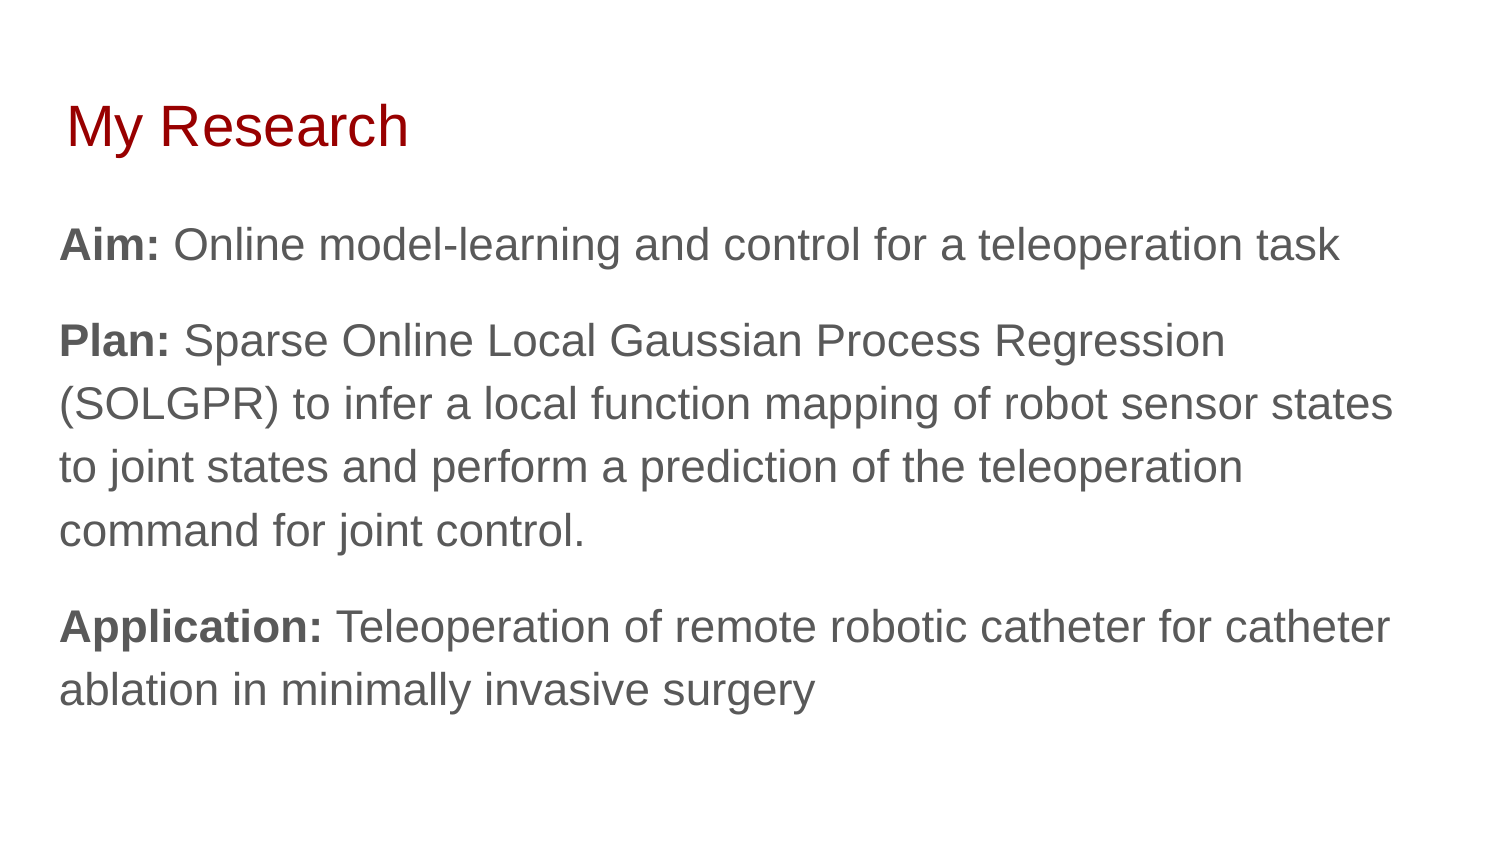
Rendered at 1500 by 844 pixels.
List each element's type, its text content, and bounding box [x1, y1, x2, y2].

title My Research [51, 72, 1449, 167]
list Aim: Online model-learning and control for a teleoperation task Plan: Sparse Online Local Gaussian Process Regression (SOLGPR) to infer a local function mapping of robot sensor states to joint states and perform a prediction of the teleoperation command for joint control. Application: Teleoperation of remote robotic catheter for catheter ablation in minimally invasive surgery [43, 191, 1442, 752]
